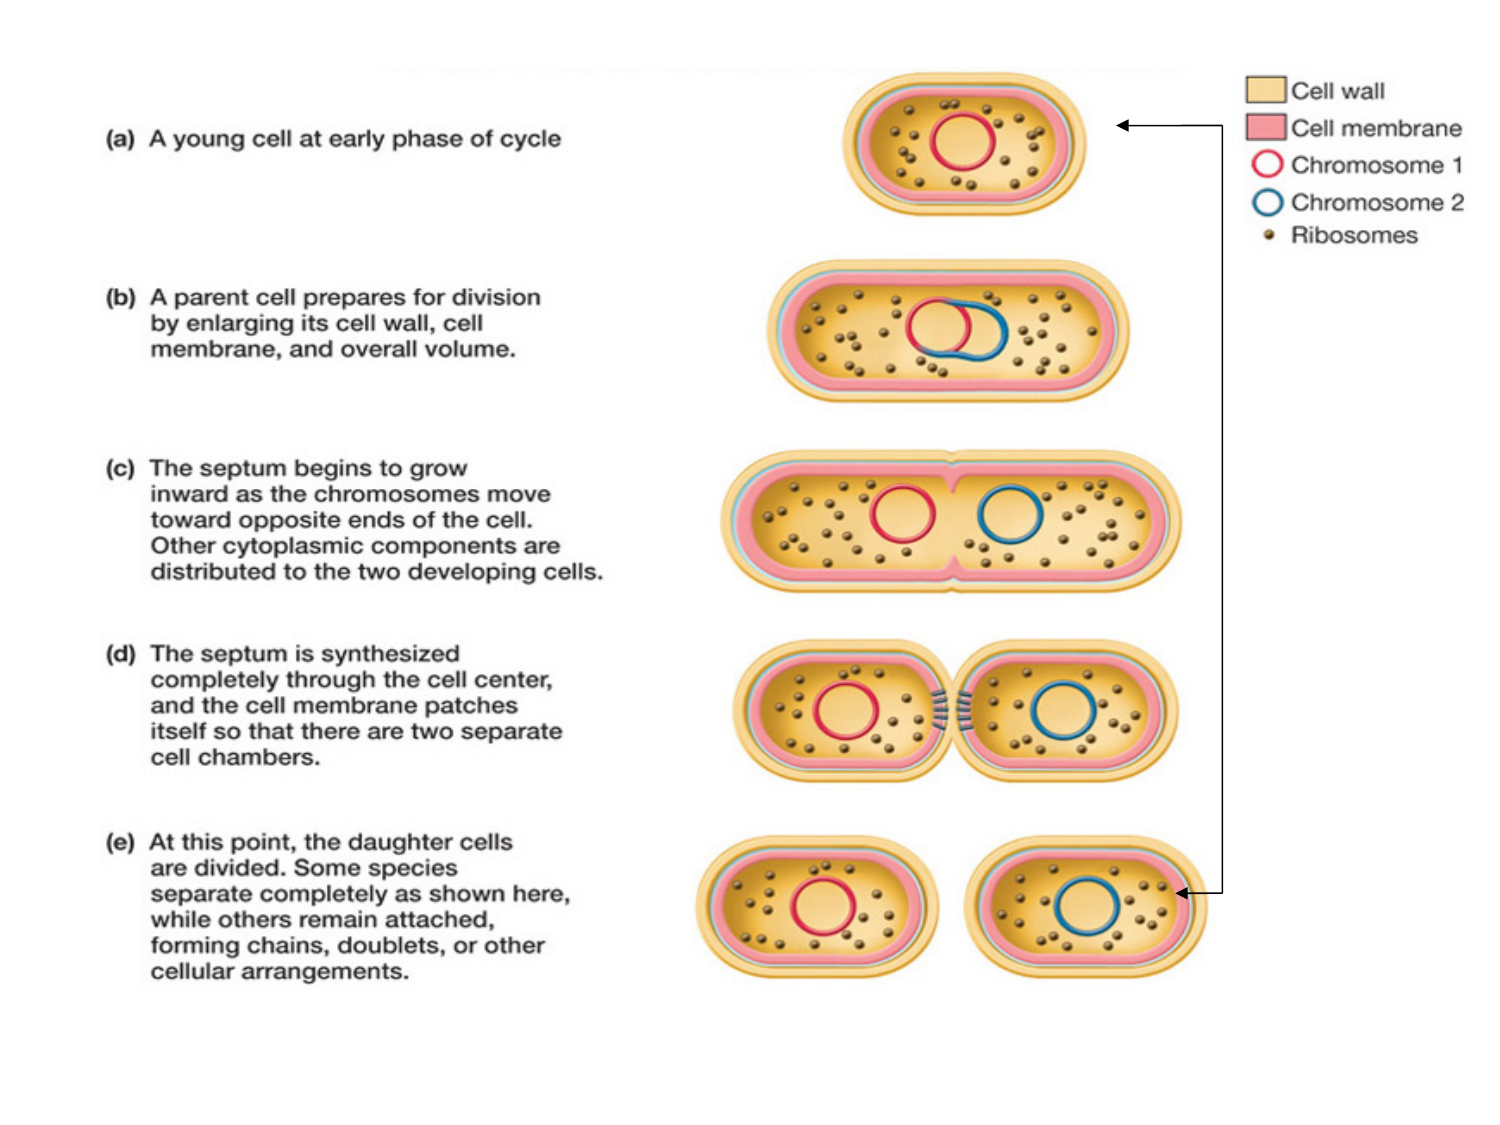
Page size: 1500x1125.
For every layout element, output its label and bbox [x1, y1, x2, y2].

text_box [99, 66, 1471, 991]
